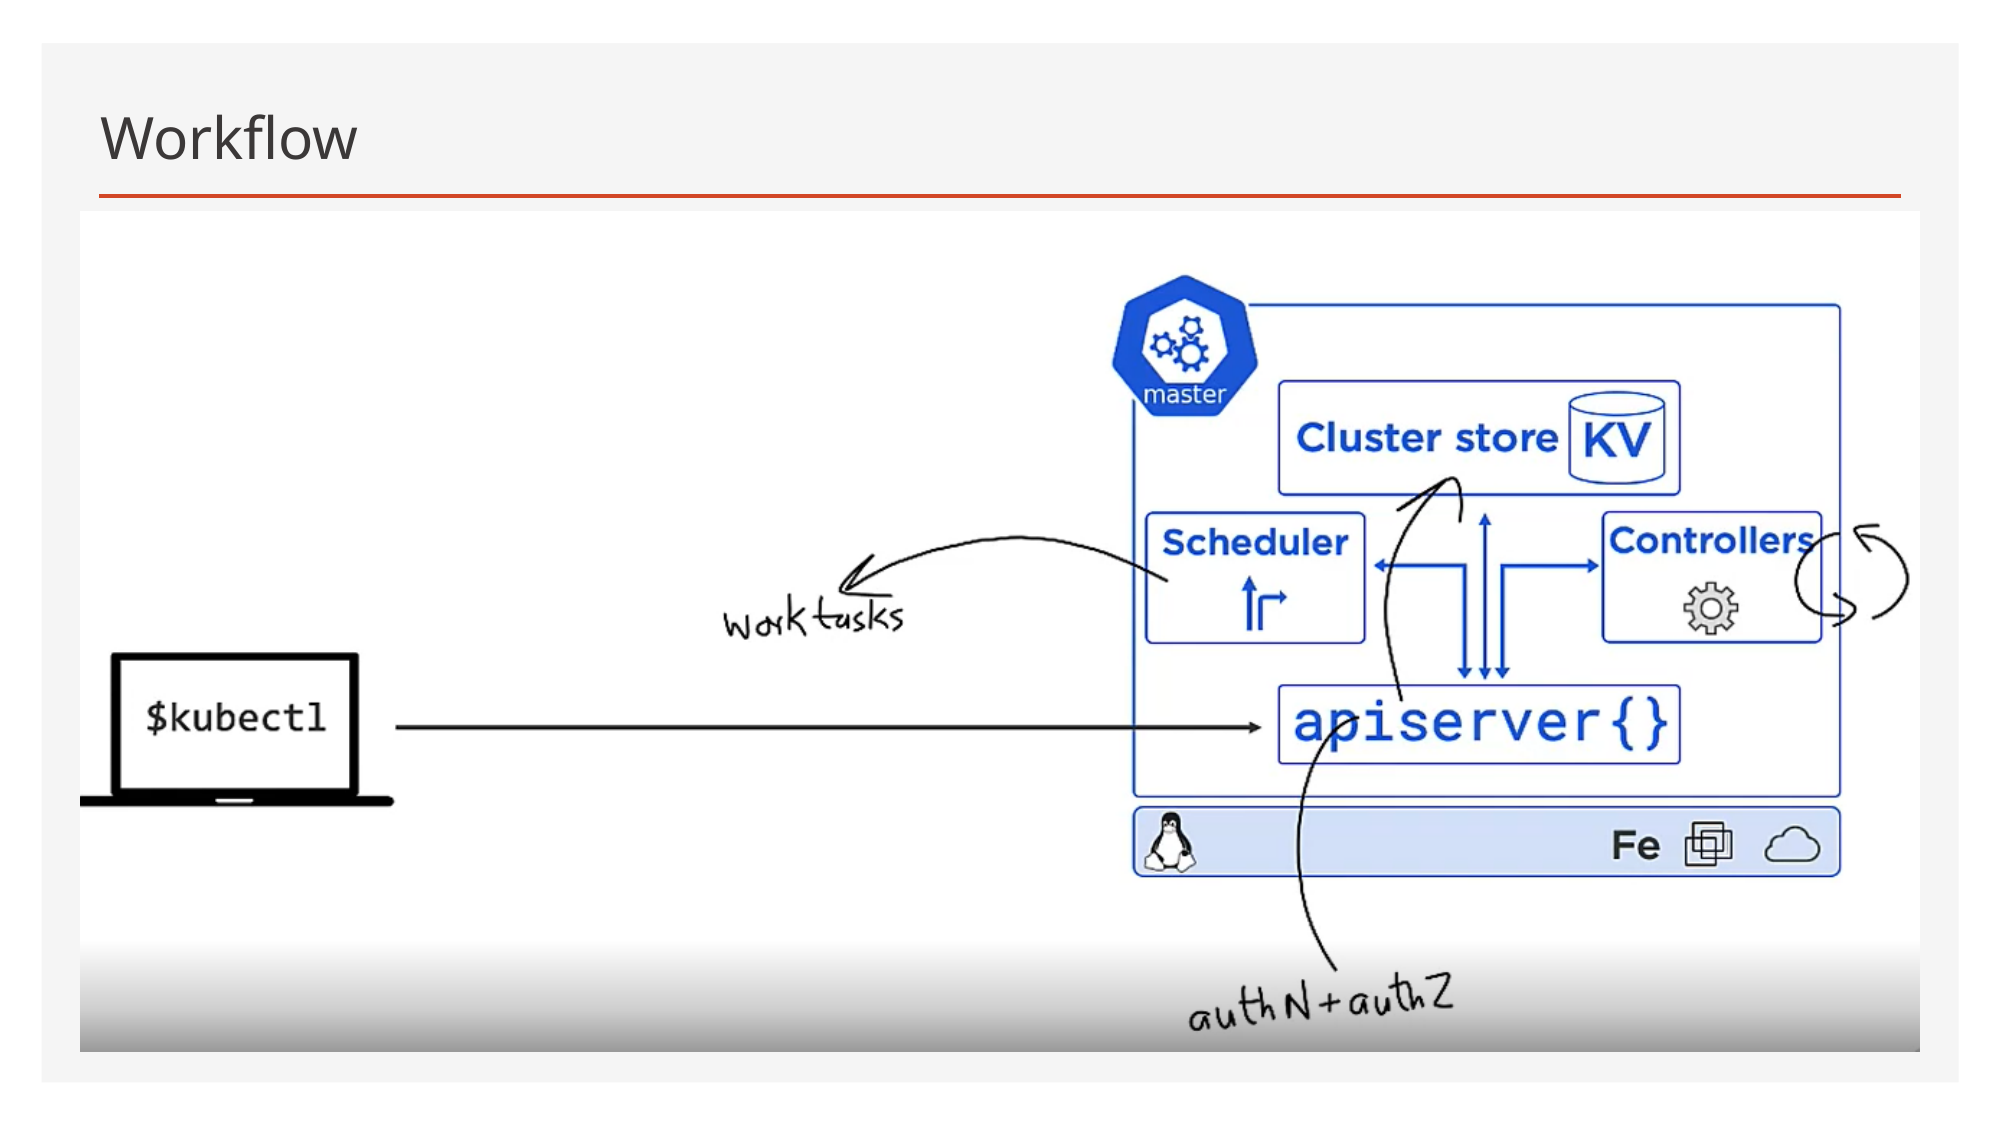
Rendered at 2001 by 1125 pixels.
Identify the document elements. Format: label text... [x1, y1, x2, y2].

title Workflow [85, 73, 1214, 179]
picture [80, 211, 1920, 1052]
